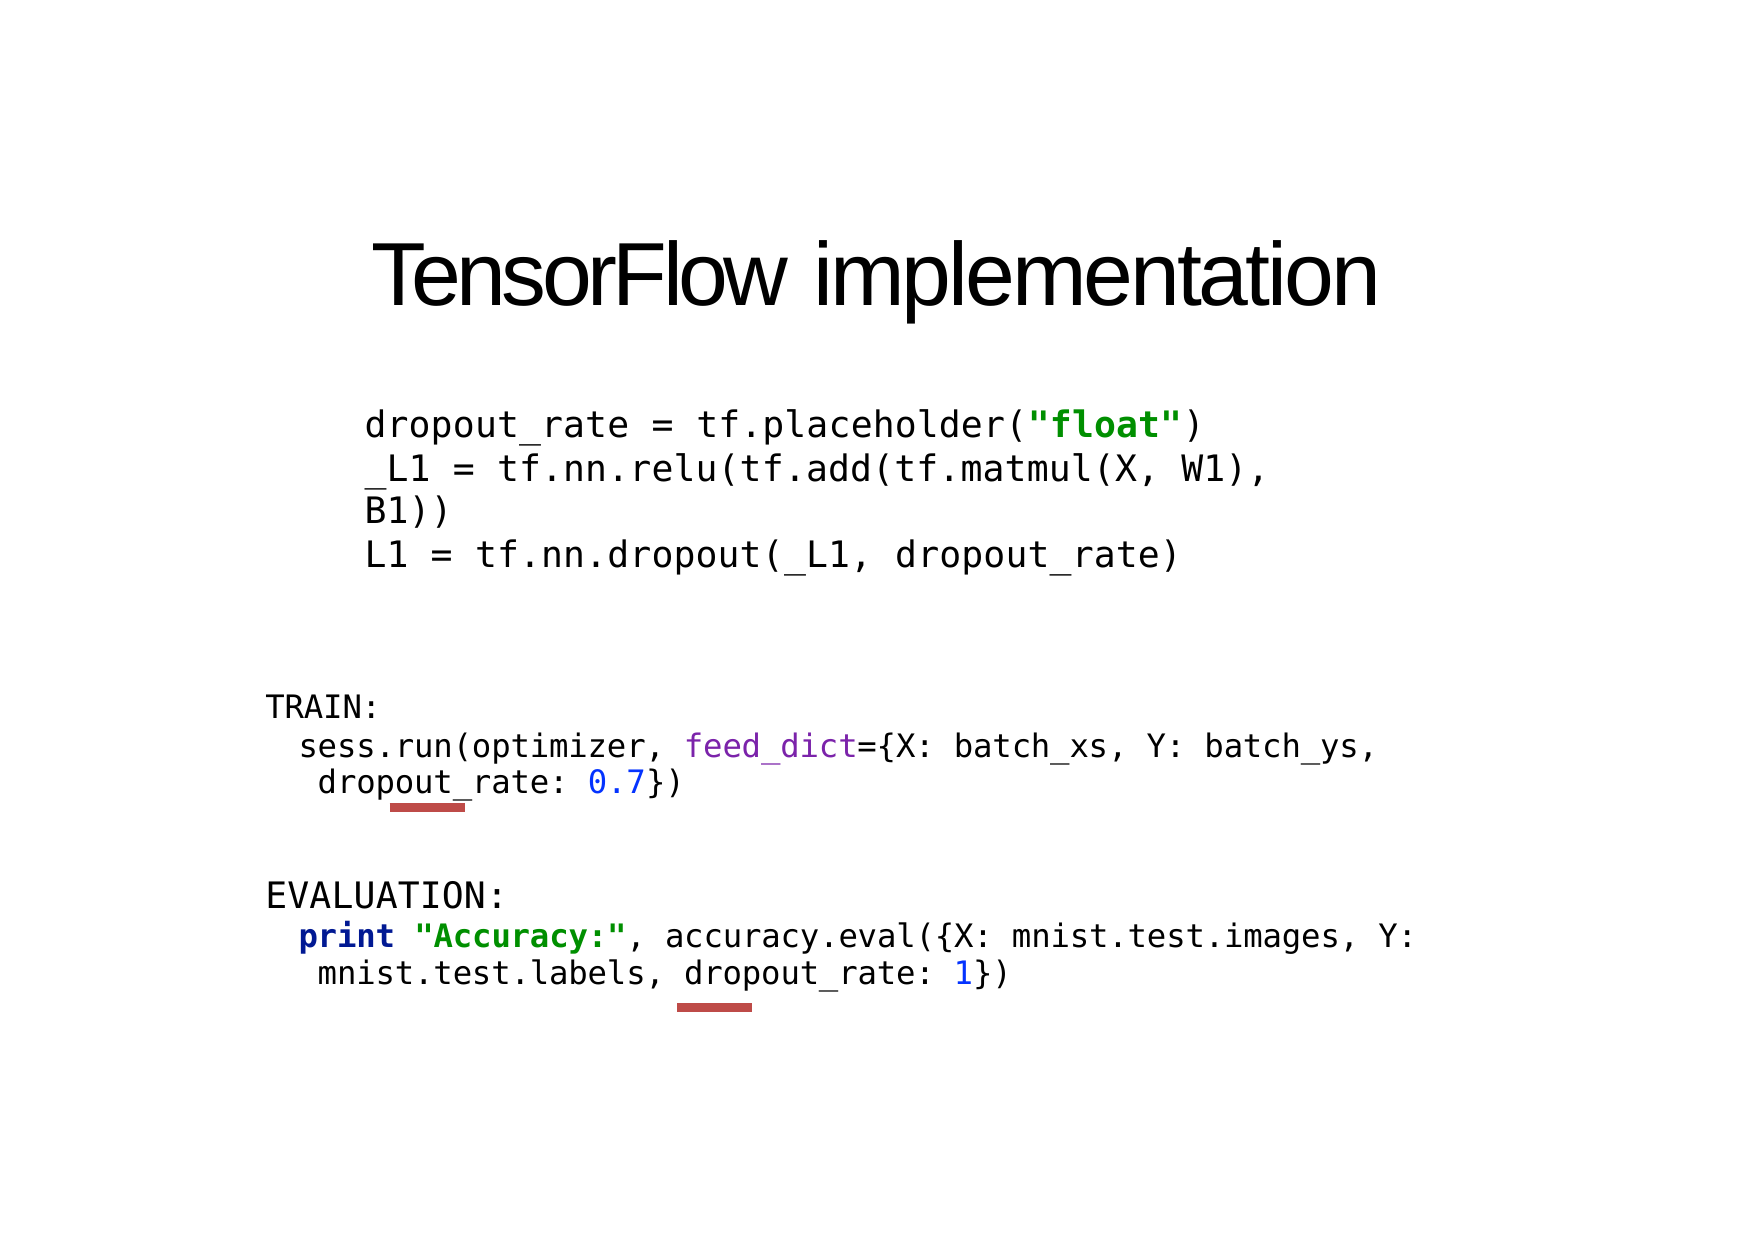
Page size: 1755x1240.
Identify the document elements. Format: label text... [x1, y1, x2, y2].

title TensorFlow implementation [368, 213, 1388, 423]
text_box TRAIN: sess.run(optimizer, feed_dict={X: batch_xs, Y: batch_ys, dropout_rate: 0.7}) EVALUATION: print "Accuracy:", accuracy.eval({X: mnist.test.images, Y: mnist.test.labels, dropout_rate: 1}) [263, 685, 1421, 991]
text_box dropout_rate = tf.placeholder("float") _L1 = tf.nn.relu(tf.add(tf.matmul(X, W1), B1)) L1 = tf.nn.dropout(_L1, dropout_rate) [362, 399, 1383, 575]
